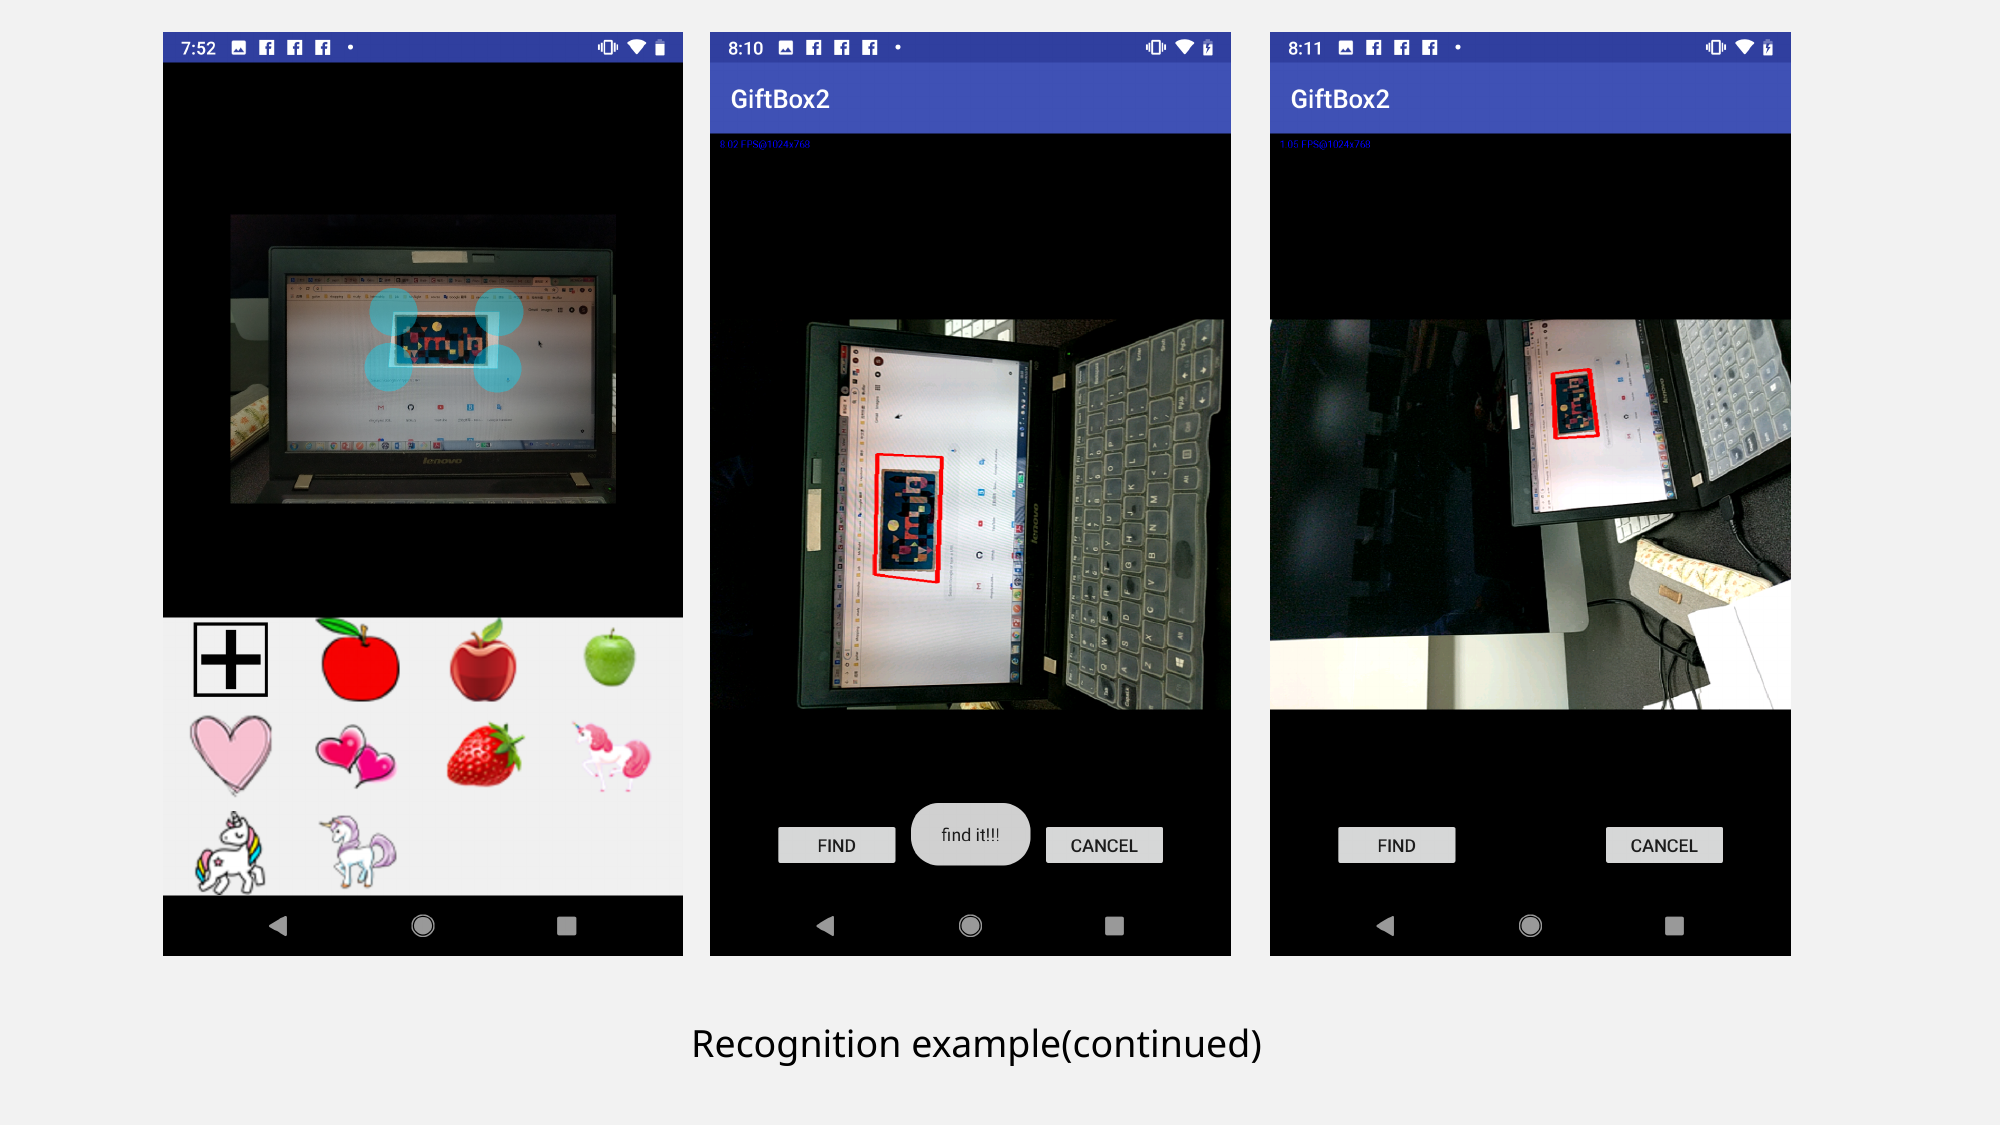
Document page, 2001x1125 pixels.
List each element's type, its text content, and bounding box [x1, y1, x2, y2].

picture [710, 32, 1231, 956]
text_box Recognition example(continued) [163, 1012, 1791, 1073]
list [163, 32, 684, 956]
picture [1270, 32, 1791, 956]
